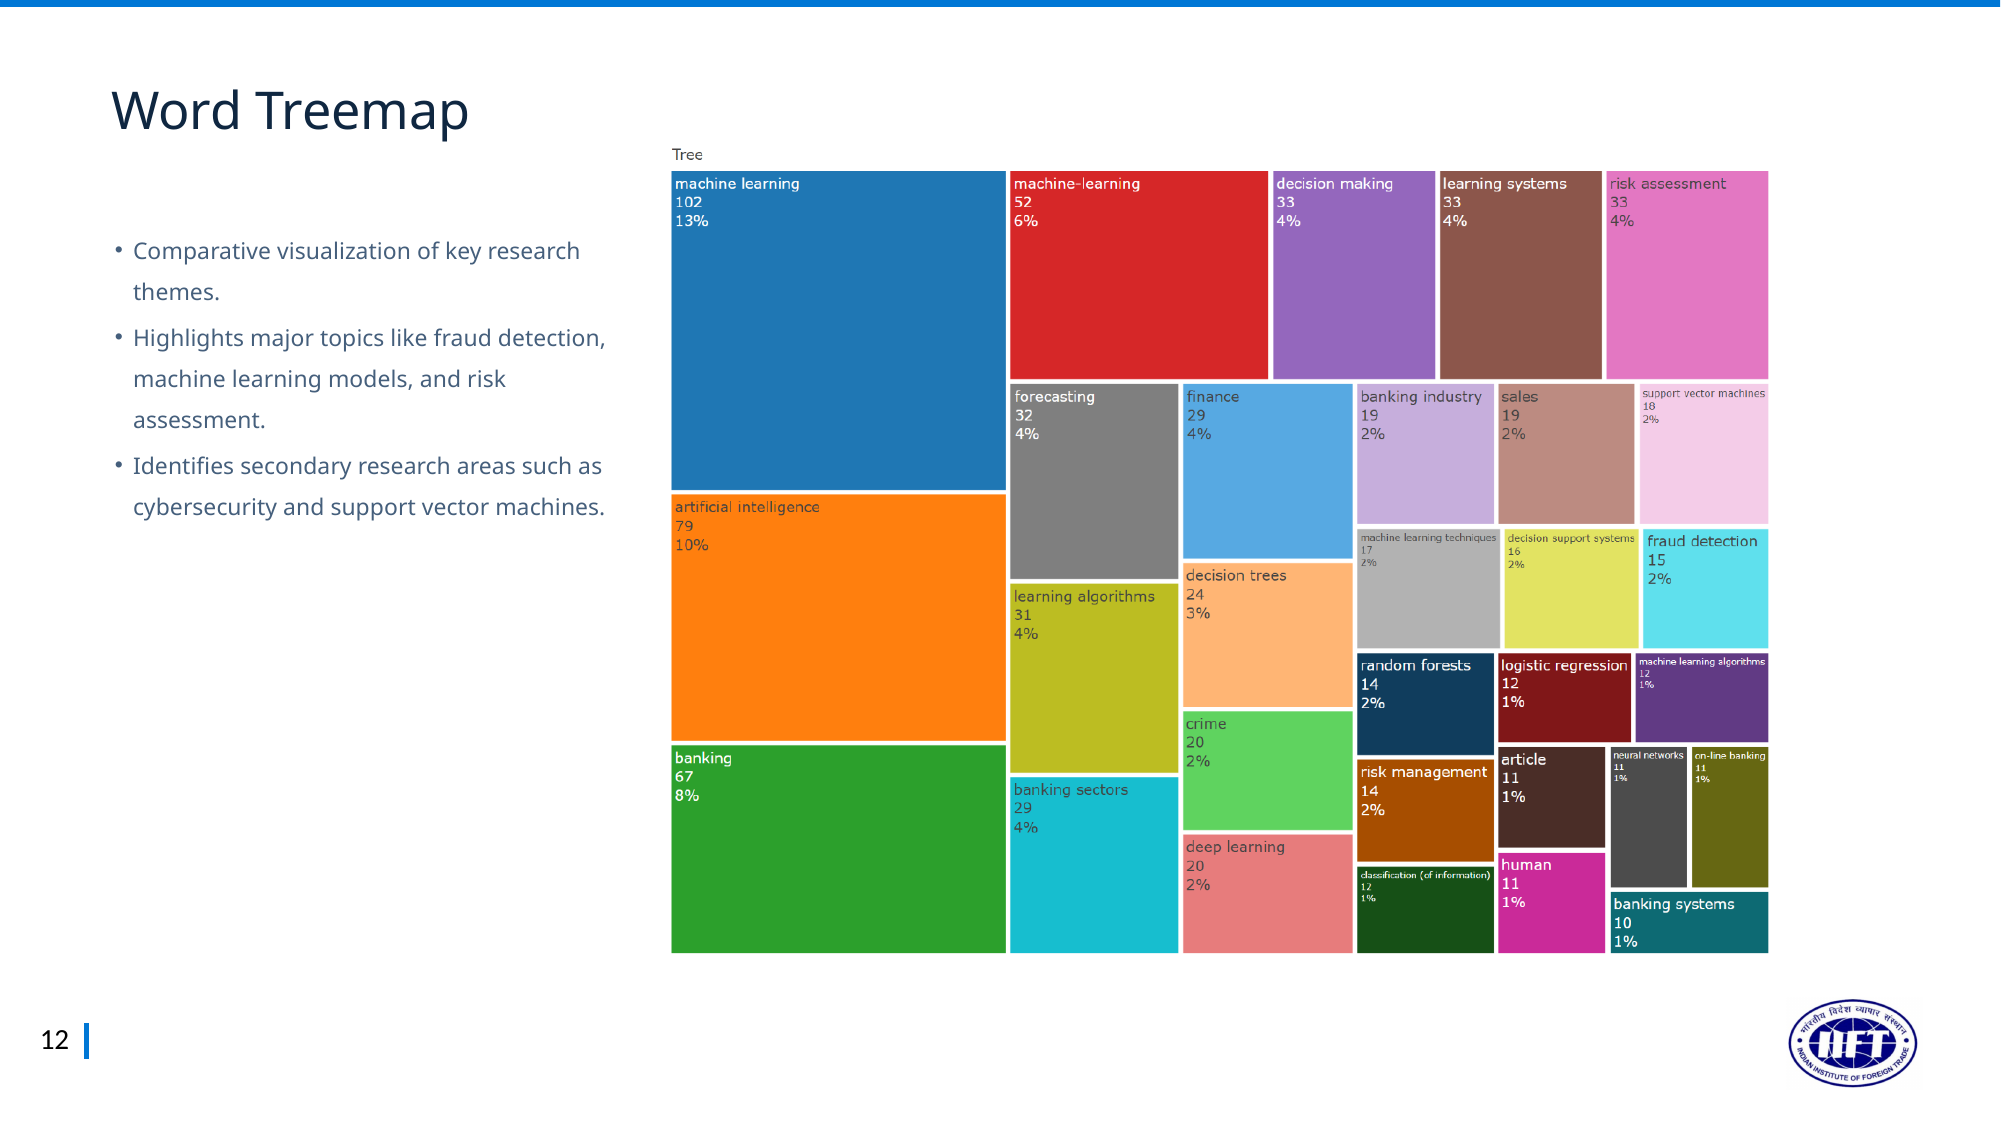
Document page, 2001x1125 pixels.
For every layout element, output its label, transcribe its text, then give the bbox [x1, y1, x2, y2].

picture [642, 135, 1788, 985]
list Word Treemap [96, 70, 1933, 201]
picture [1786, 997, 1923, 1090]
list Comparative visualization of key research themes. Highlights major topics like fraud detection, machine learning models, and risk assessment. Identifies secondary research areas such as cybersecurity and support vector machines. [99, 215, 637, 550]
slide_number 12 [24, 1012, 100, 1069]
